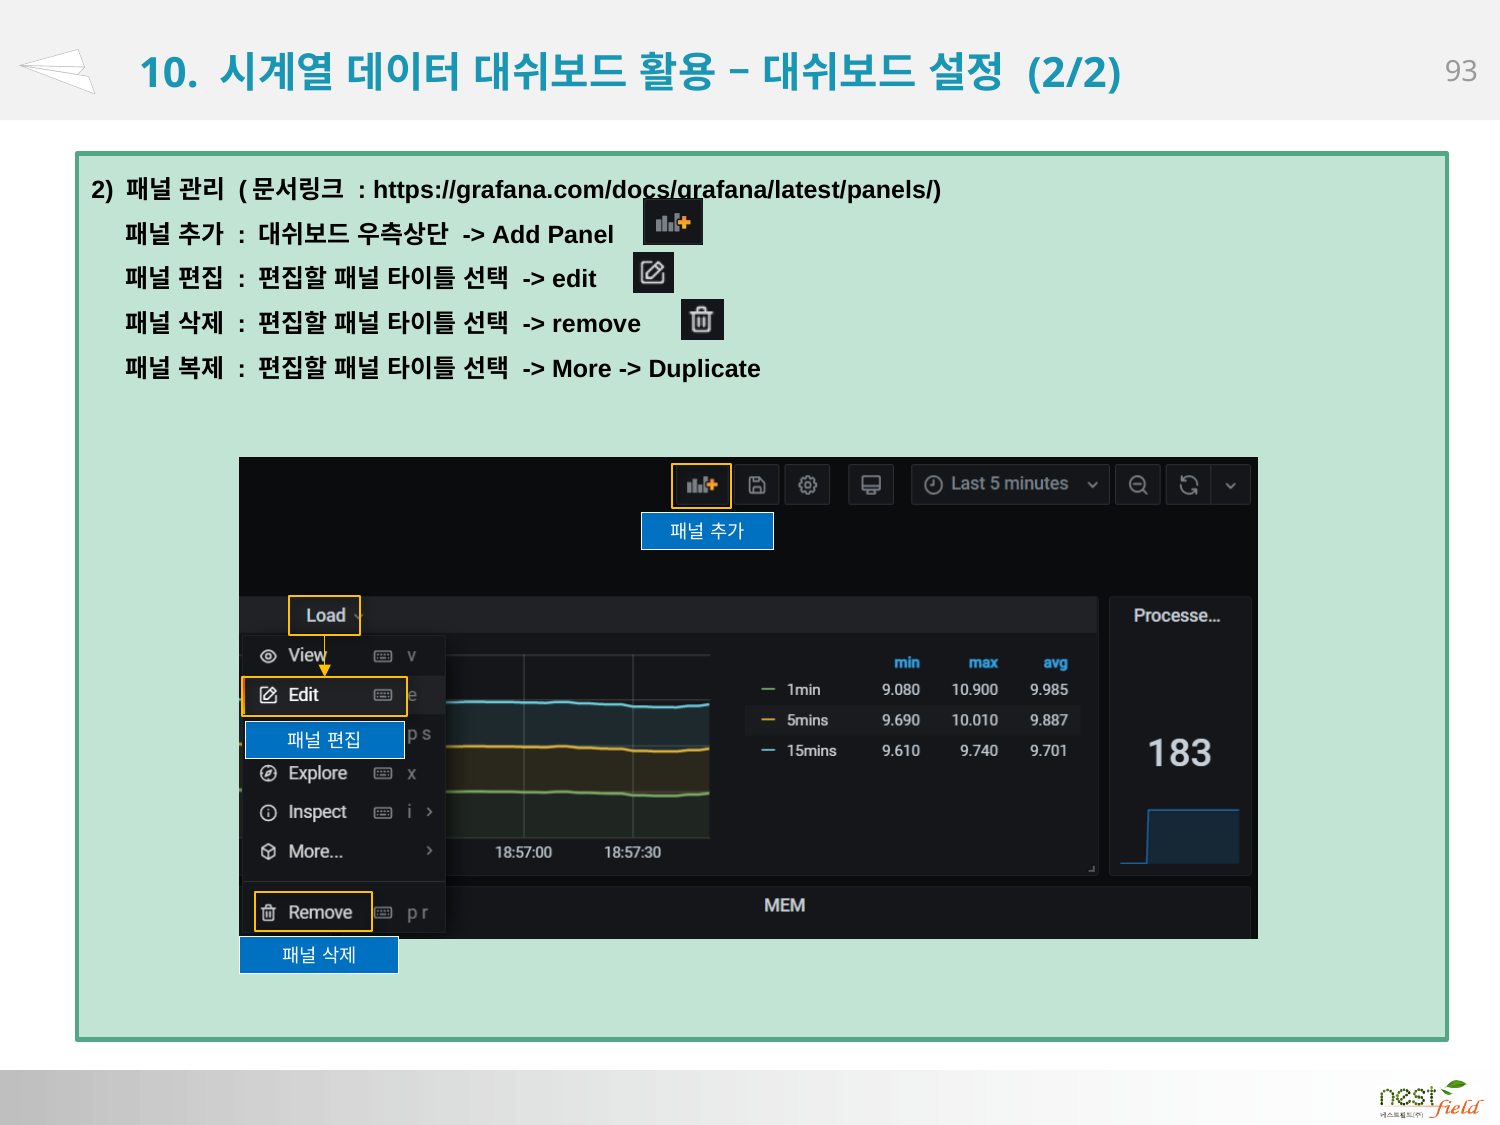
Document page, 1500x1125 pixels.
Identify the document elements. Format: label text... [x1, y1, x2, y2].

picture [1376, 1076, 1484, 1118]
text_box 패널 삭제 [239, 946, 399, 974]
picture [681, 298, 724, 341]
picture [238, 457, 1259, 939]
title 10. 시계열 데이터 대쉬보드 활용 – 대쉬보드 설정 (2/2) [123, 42, 1388, 100]
text_box [76, 390, 1447, 1040]
picture [643, 198, 703, 245]
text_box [303, 655, 346, 659]
text_box 2) 패널 관리 (문서링크 : https://grafana.com/docs/grafana/latest/panels/) 패널 추가 : 대쉬보드 우측상단 -> Add Panel 패널 편집 : 편집할 패널 타이틀 선택 -> edit 패널 삭제 : 편집할 패널 타이틀 선택 -> remove 패널 복제 : 편집할 패널 타이틀 선택 -> More -> Duplicate [76, 150, 1447, 390]
picture [633, 252, 674, 294]
